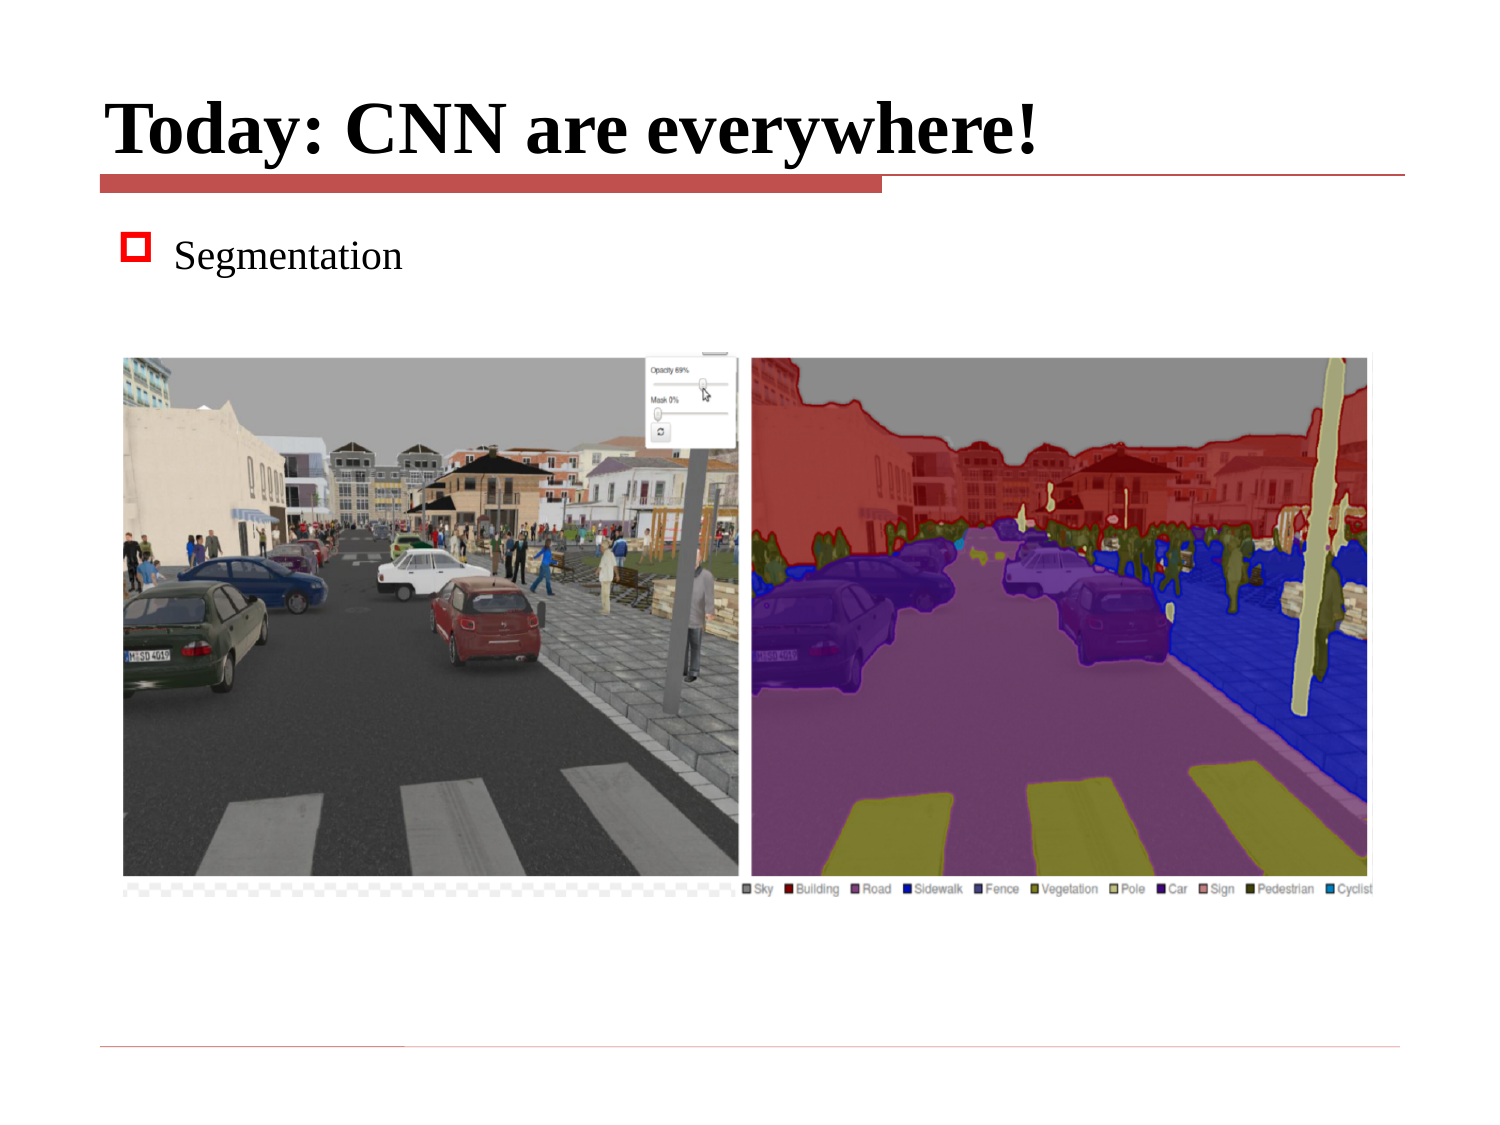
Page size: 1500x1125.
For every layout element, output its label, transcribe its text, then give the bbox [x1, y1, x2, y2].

text_box Segmentation [102, 219, 1306, 350]
picture [123, 352, 1373, 897]
title Today: CNN are everywhere! [102, 78, 1500, 267]
